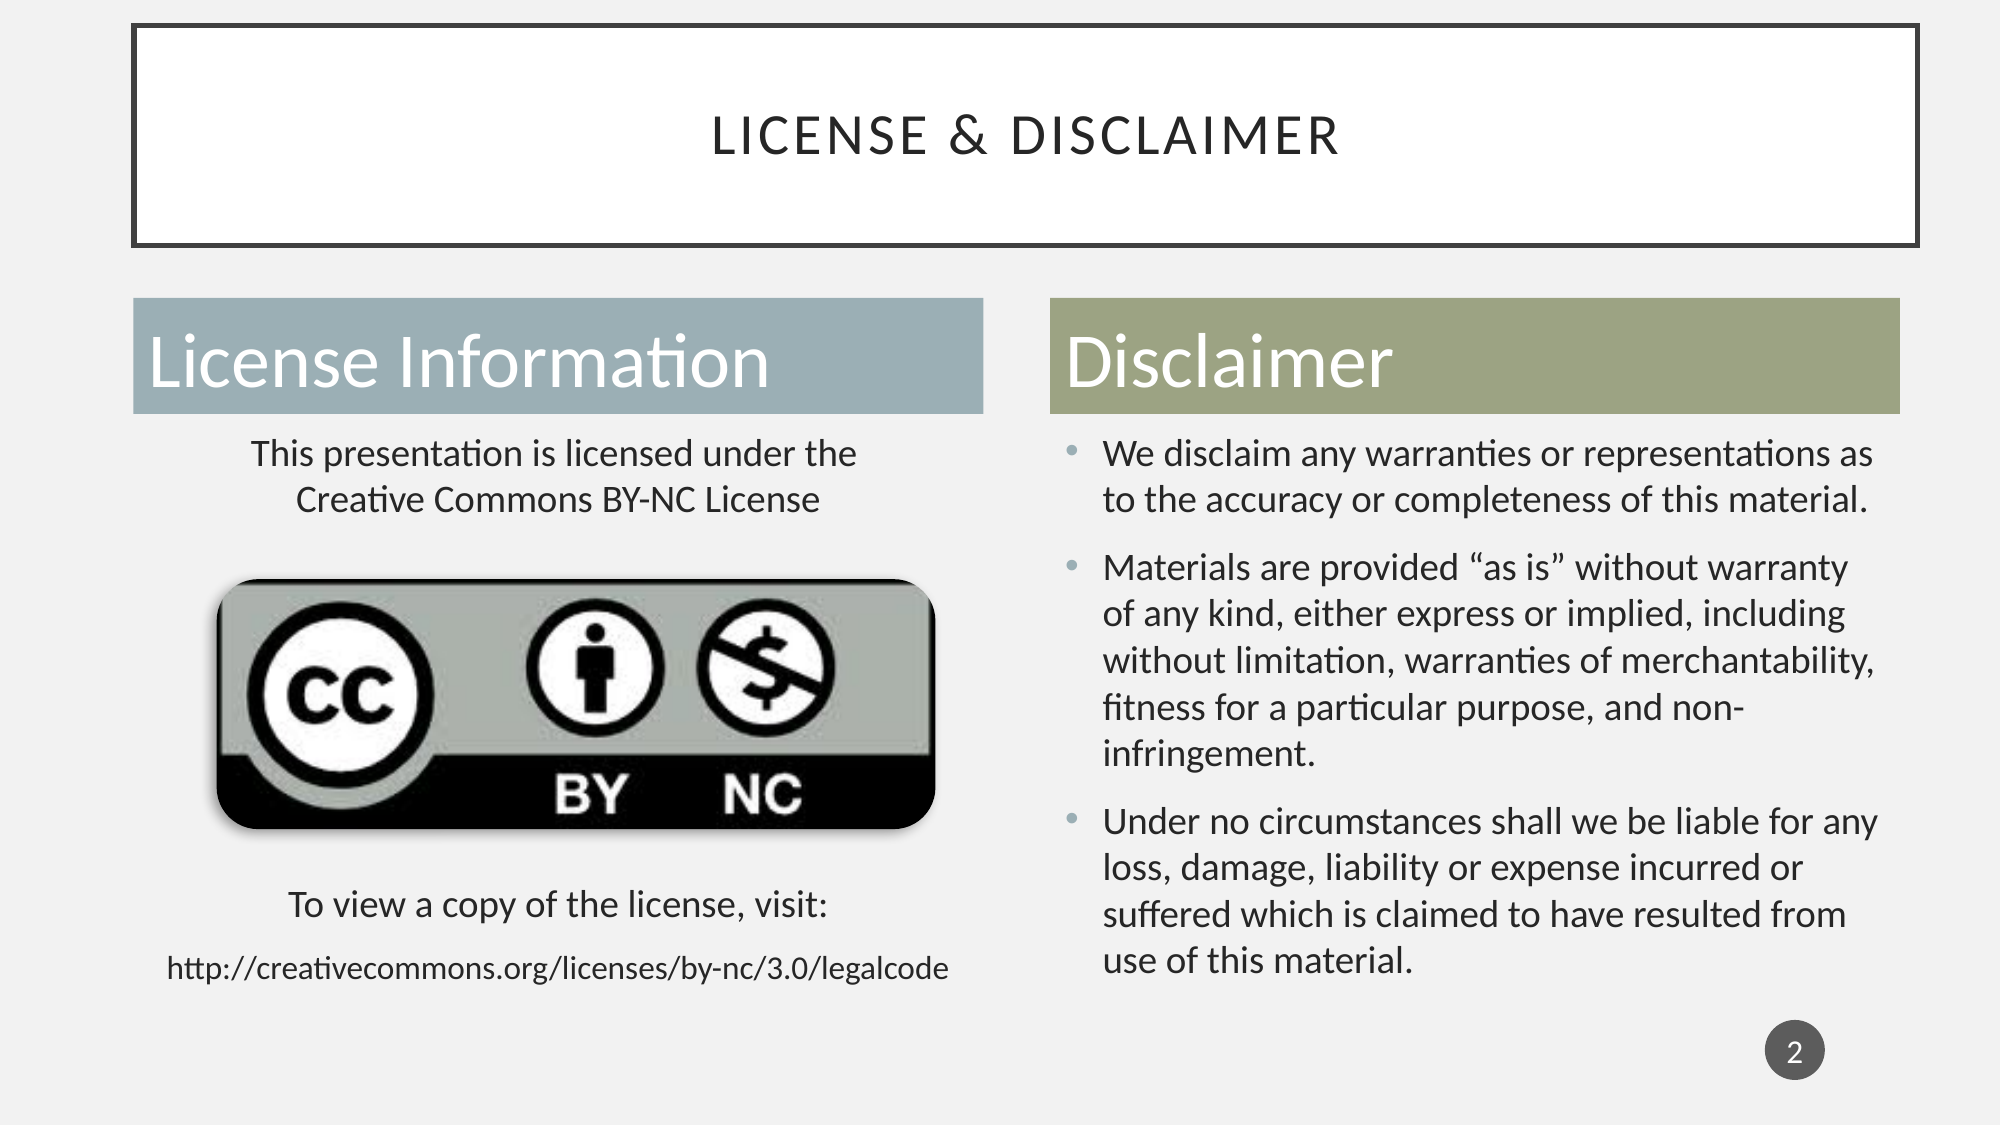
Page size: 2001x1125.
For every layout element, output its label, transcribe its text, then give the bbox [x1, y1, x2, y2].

picture [216, 579, 936, 830]
title License & Disclaimer [131, 23, 1920, 248]
list We disclaim any warranties or representations as to the accuracy or completeness of this material. Materials are provided “as is” without warranty of any kind, either express or implied, including without limitation, warranties of merchantability, fitness for a particular purpose, and non-infringement. Under no circumstances shall we be liable for any loss, damage, liability or expense incurred or suffered which is claimed to have resulted from use of this material. [1050, 419, 1900, 995]
list Disclaimer [1050, 297, 1900, 414]
slide_number 2 [1764, 1019, 1825, 1080]
list This presentation is licensed under the Creative Commons BY-NC License To view a copy of the license, visit: http://creativecommons.org/licenses/by-nc/3.0/legalcode [133, 419, 984, 995]
list License Information [133, 297, 984, 414]
